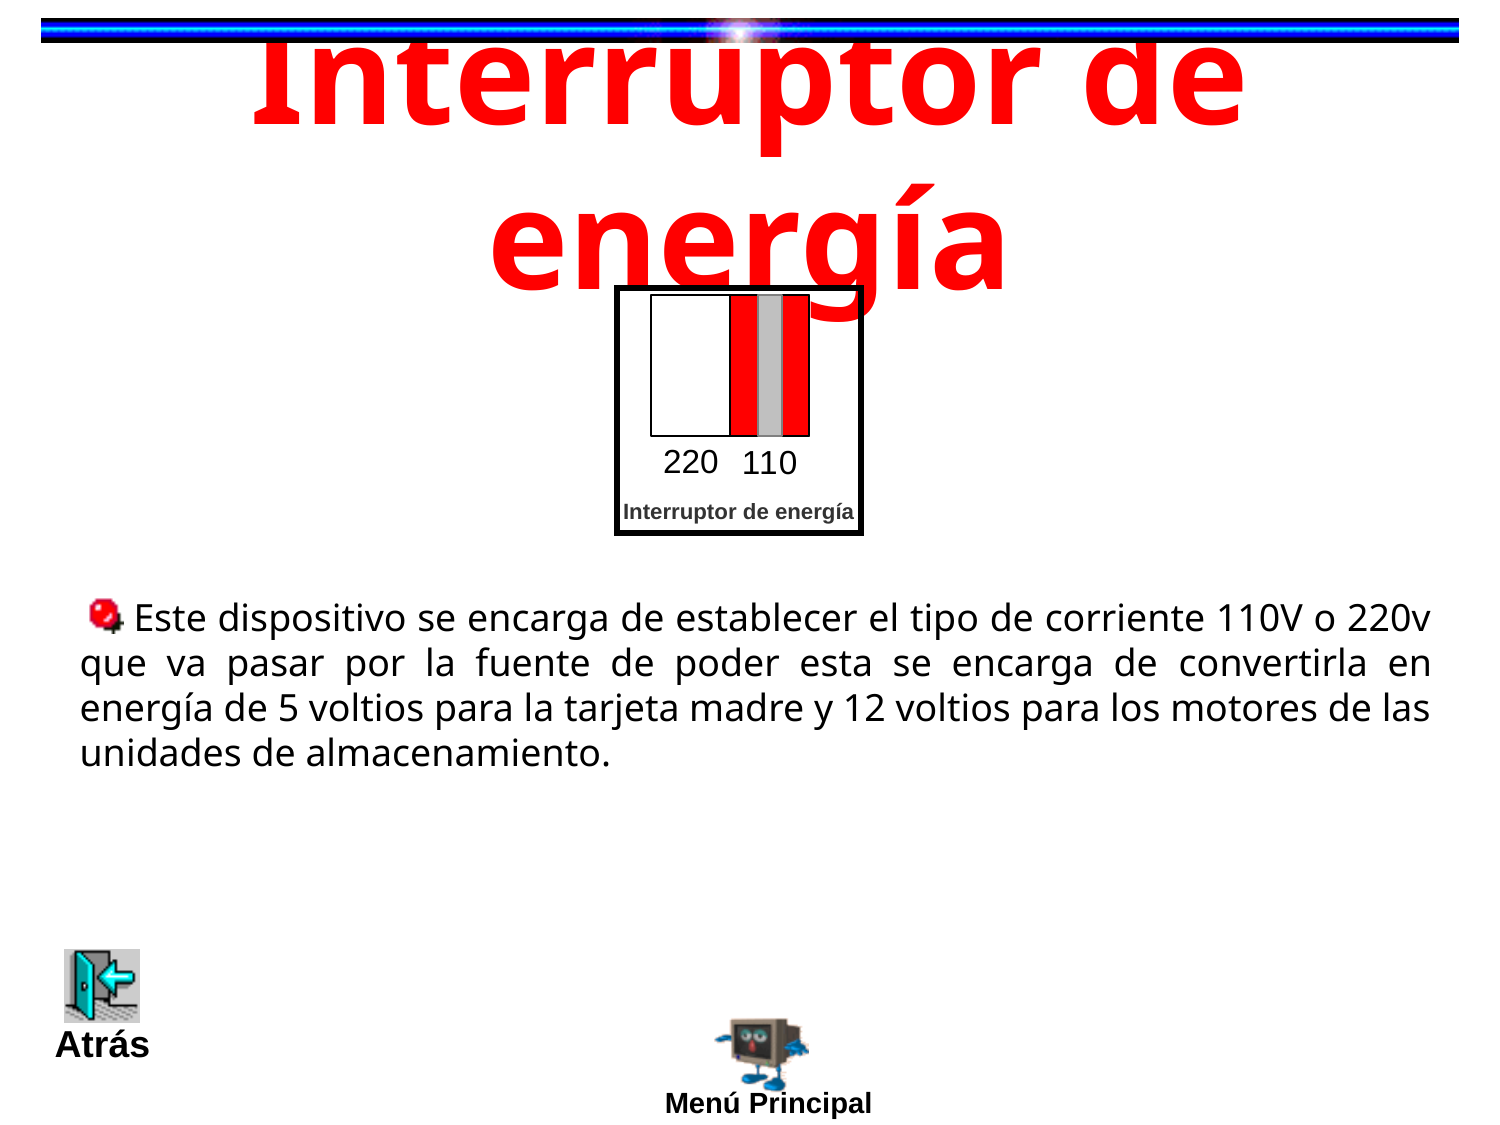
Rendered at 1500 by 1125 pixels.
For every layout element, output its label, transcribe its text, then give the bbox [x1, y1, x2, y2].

picture [40, 17, 1460, 43]
picture [88, 597, 125, 634]
picture [64, 949, 140, 1023]
title Interruptor de energía [75, 58, 1425, 247]
picture [619, 290, 858, 531]
picture [714, 975, 809, 1094]
text_box Este dispositivo se encarga de establecer el tipo de corriente 110V o 220v que va pasar por la fuente de poder esta se encarga de convertirla en energía de 5 voltios para la tarjeta madre y 12 voltios para los motores de las unidades de almacenamiento. [64, 586, 1447, 781]
text_box Menú Principal [649, 1077, 888, 1125]
text_box Atrás [39, 1012, 178, 1072]
